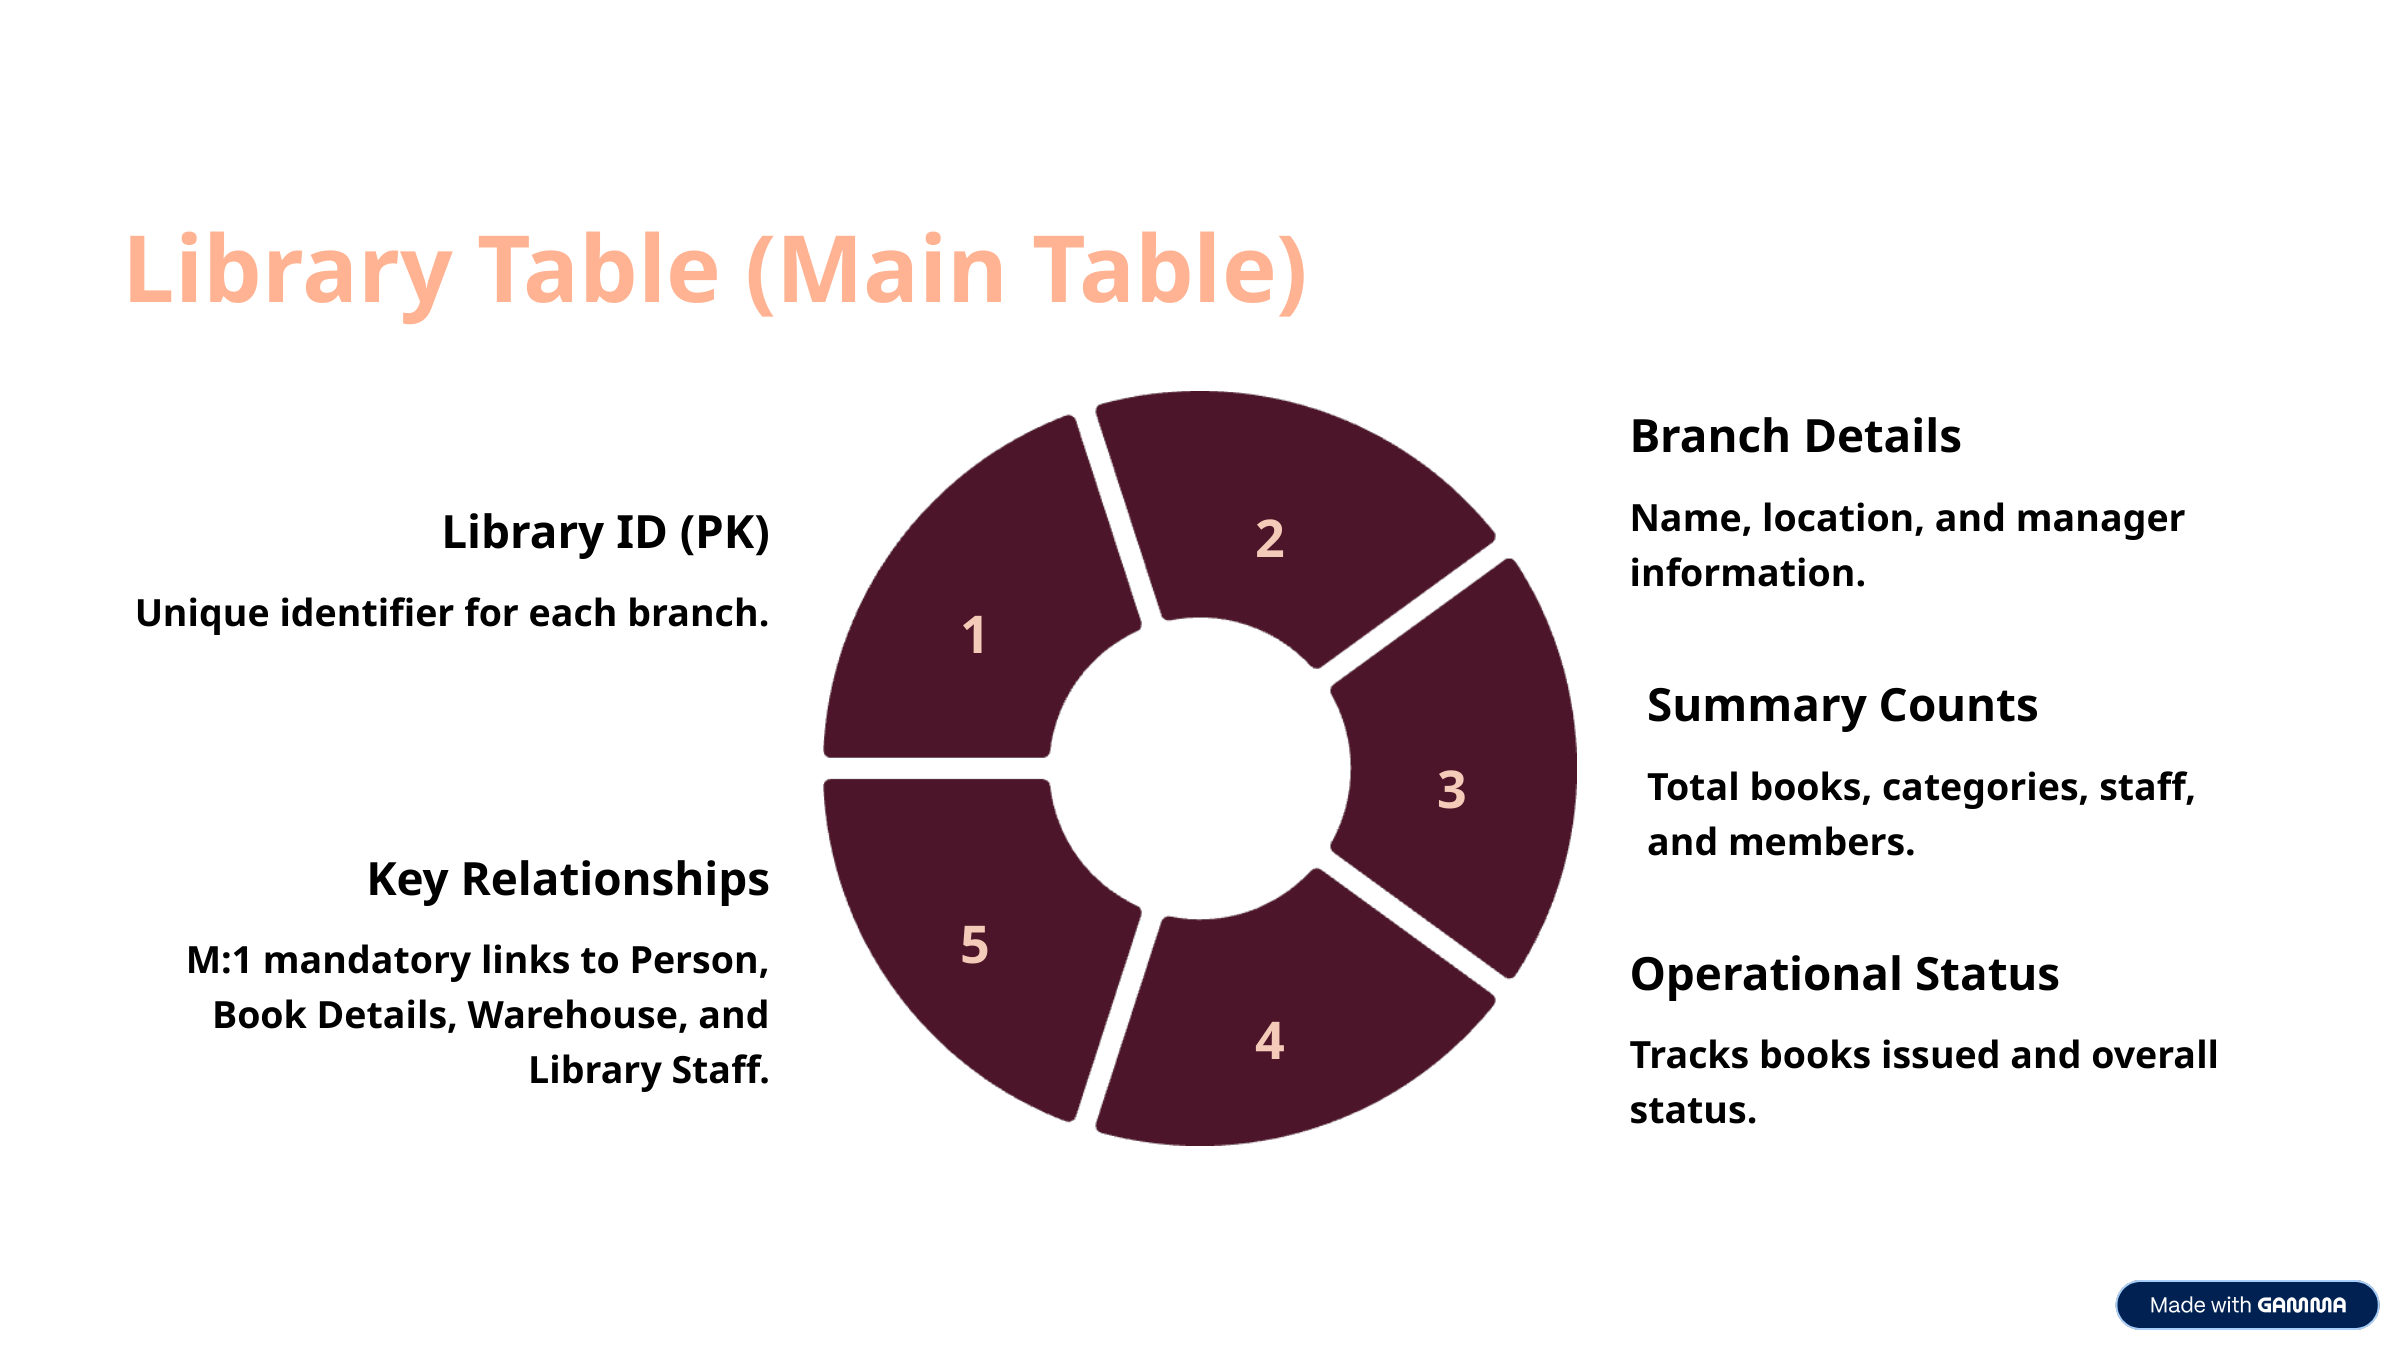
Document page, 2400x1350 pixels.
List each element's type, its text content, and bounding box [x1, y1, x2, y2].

text_box Branch Details [1629, 403, 2098, 463]
text_box Library ID (PK) [302, 499, 771, 558]
text_box Operational Status [1629, 941, 2098, 1000]
text_box Name, location, and manager information. [1629, 483, 2277, 596]
picture [2106, 1271, 2389, 1339]
text_box Summary Counts [1647, 672, 2116, 732]
text_box Unique identifier for each branch. [122, 578, 771, 635]
text_box Tracks books issued and overall status. [1629, 1021, 2277, 1134]
text_box Key Relationships [302, 846, 771, 905]
picture [823, 391, 1577, 1146]
text_box Library Table (Main Table) [122, 204, 1296, 322]
text_box M:1 mandatory links to Person, Book Details, Warehouse, and Library Staff. [122, 925, 771, 1095]
text_box Total books, categories, staff, and members. [1647, 752, 2277, 865]
